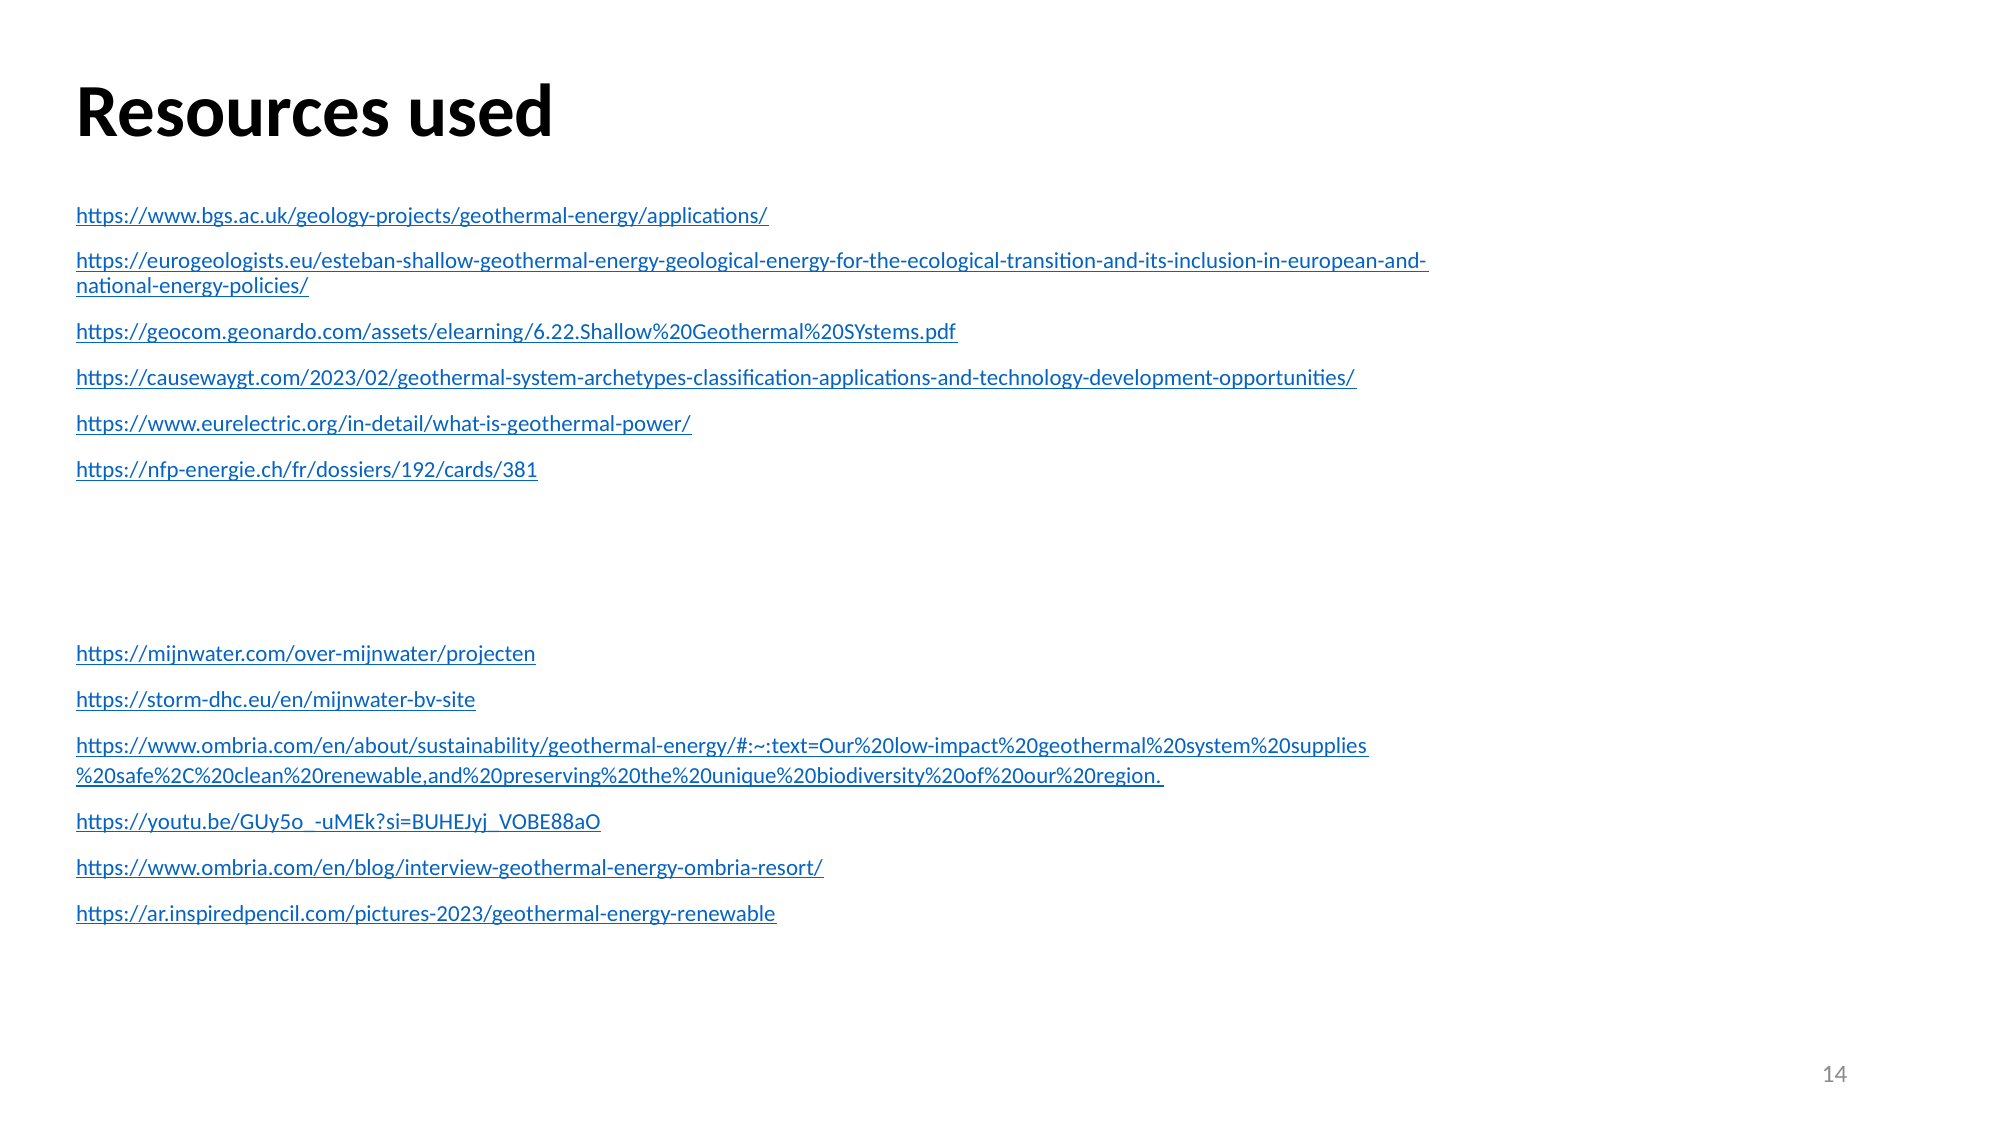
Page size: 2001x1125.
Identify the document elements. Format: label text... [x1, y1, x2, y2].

text_box Resources used [61, 54, 1613, 159]
text_box https://www.bgs.ac.uk/geology-projects/geothermal-energy/applications/ https://eurogeologists.eu/esteban-shallow-geothermal-energy-geological-energy-for-the-ecological-transition-and-its-inclusion-in-european-and-national-energy-policies/ https://geocom.geonardo.com/assets/elearning/6.22.Shallow%20Geothermal%20SYstems.pdf https://causewaygt.com/2023/02/geothermal-system-archetypes-classification-applications-and-technology-development-opportunities/ https://www.eurelectric.org/in-detail/what-is-geothermal-power/ https://nfp-energie.ch/fr/dossiers/192/cards/381 https://mijnwater.com/over-mijnwater/projecten https://storm-dhc.eu/en/mijnwater-bv-site https://www.ombria.com/en/about/sustainability/geothermal-energy/#:~:text=Our%20low-impact%20geothermal%20system%20supplies%20safe%2C%20clean%20renewable,and%20preserving%20the%20unique%20biodiversity%20of%20our%20region. https://youtu.be/GUy5o_-uMEk?si=BUHEJyj_VOBE88aO https://www.ombria.com/en/blog/interview-geothermal-energy-ombria-resort/ https://ar.inspiredpencil.com/pictures-2023/geothermal-energy-renewable [61, 190, 1446, 1001]
slide_number 14 [1412, 1042, 1863, 1103]
